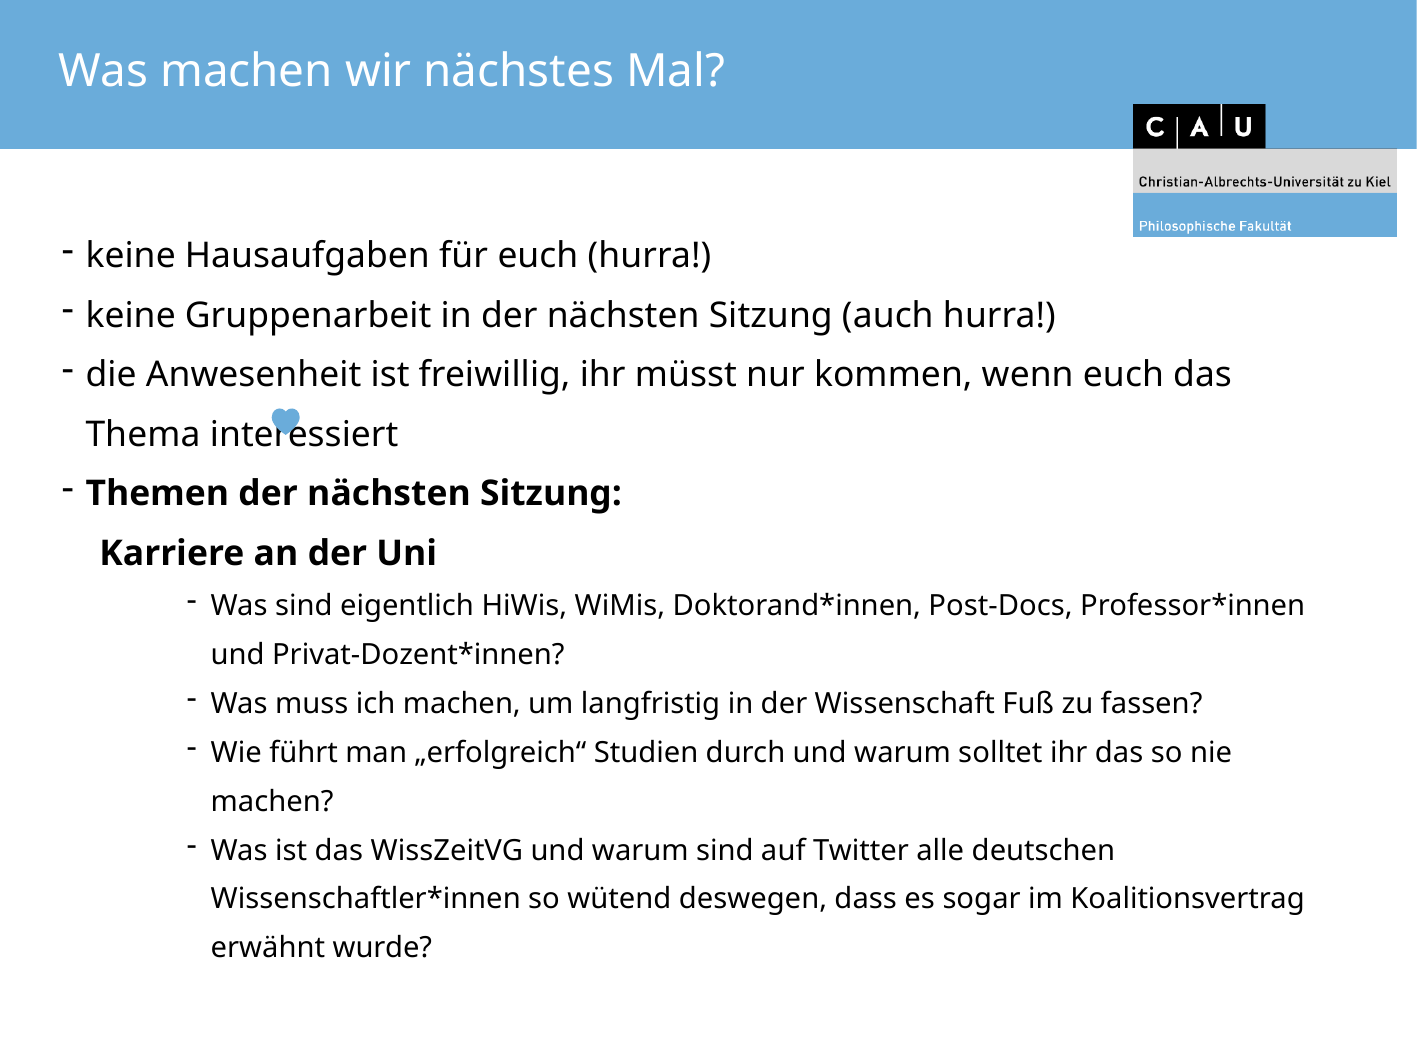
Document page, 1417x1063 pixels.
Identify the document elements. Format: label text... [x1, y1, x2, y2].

text_box keine Hausaufgaben für euch (hurra!) keine Gruppenarbeit in der nächsten Sitzung (auch hurra!) die Anwesenheit ist freiwillig, ihr müsst nur kommen, wenn euch das Thema interessiert Themen der nächsten Sitzung: Karriere an der Uni Was sind eigentlich HiWis, WiMis, Doktorand*innen, Post-Docs, Professor*innen und Privat-Dozent*innen? Was muss ich machen, um langfristig in der Wissenschaft Fuß zu fassen? Wie führt man „erfolgreich“ Studien durch und warum solltet ihr das so nie machen? Was ist das WissZeitVG und warum sind auf Twitter alle deutschen Wissenschaftler*innen so wütend deswegen, dass es sogar im Koalitionsvertrag erwähnt wurde? [54, 207, 1350, 971]
title Was machen wir nächstes Mal? [0, 0, 1180, 136]
picture [1133, 104, 1397, 237]
text_box [271, 408, 300, 435]
